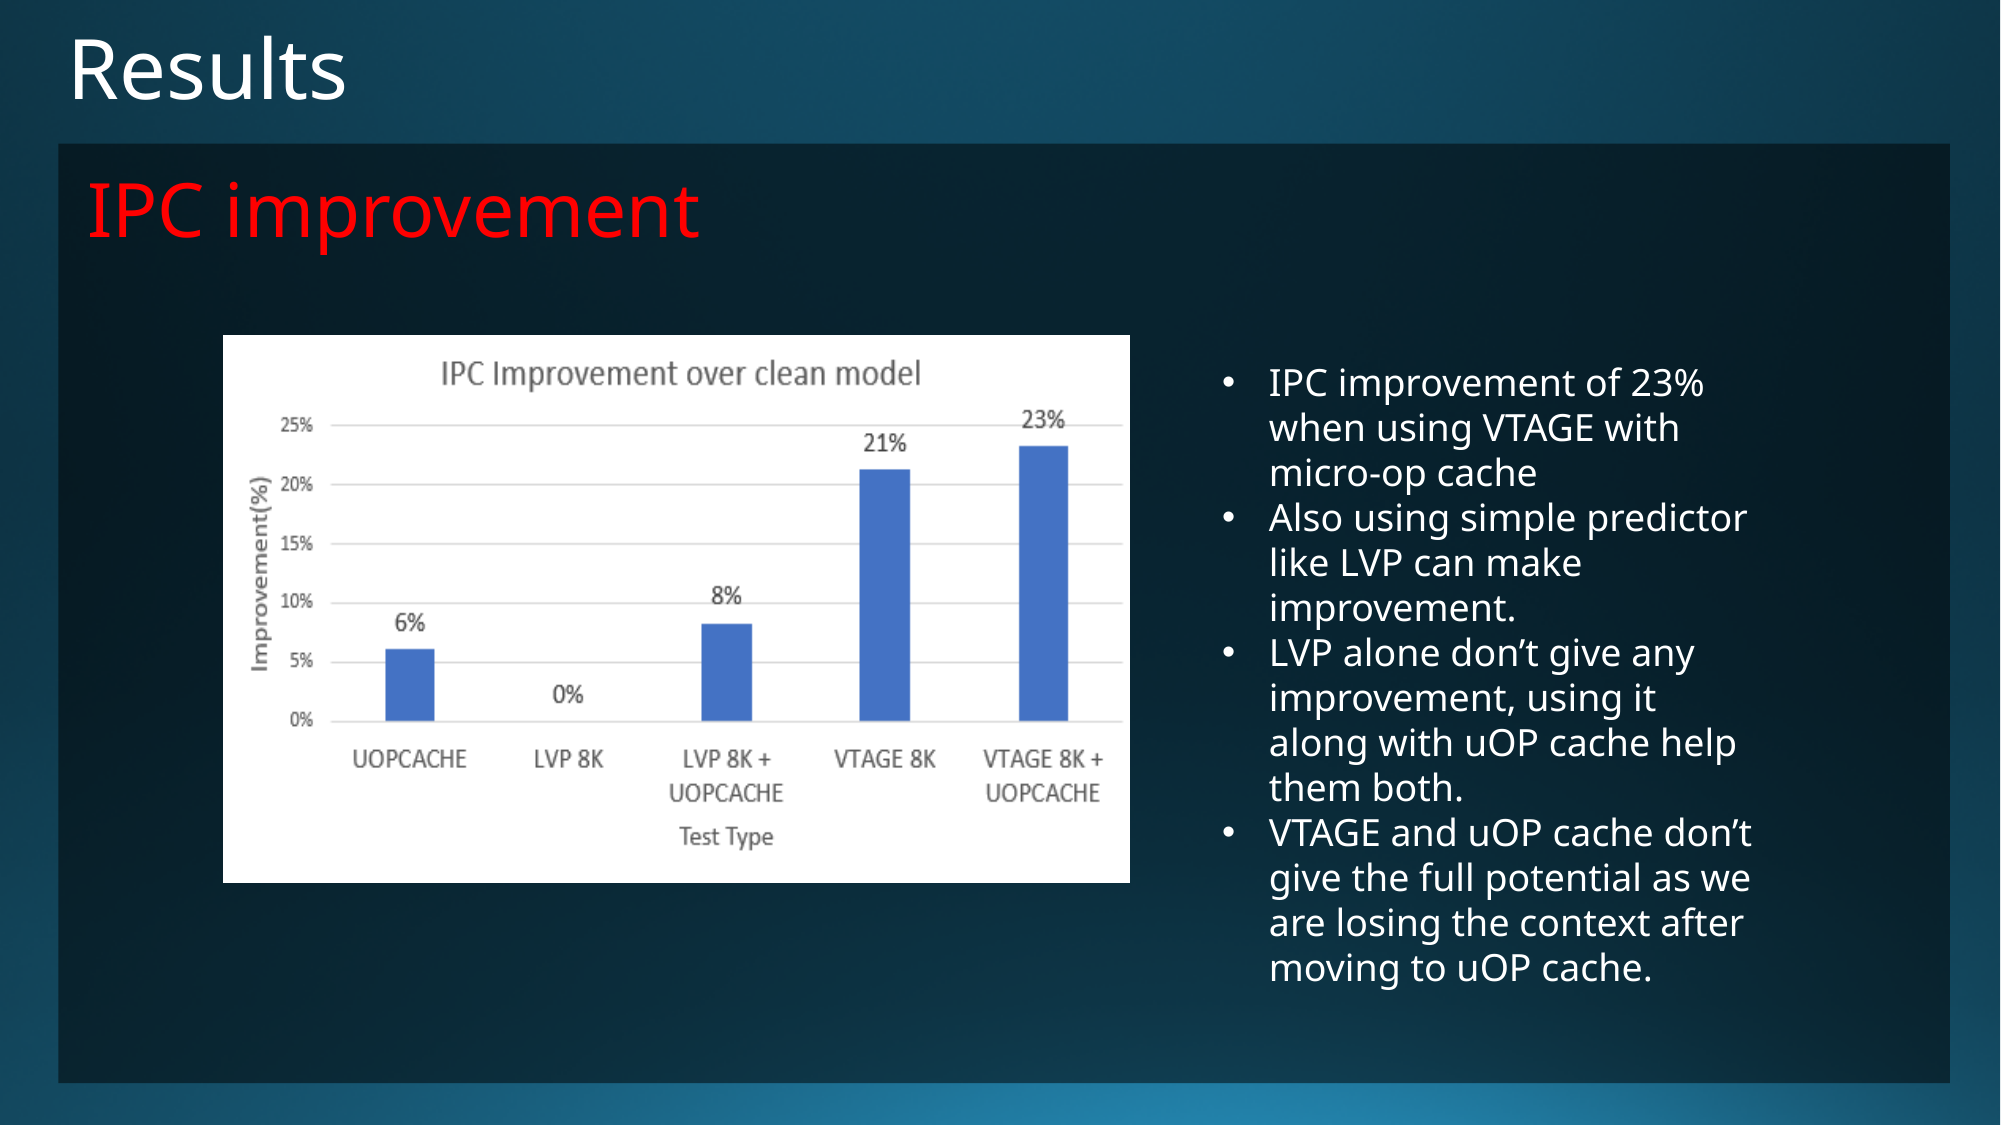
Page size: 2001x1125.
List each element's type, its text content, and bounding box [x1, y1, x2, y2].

text_box IPC improvement of 23% when using VTAGE with micro-op cache Also using simple predictor like LVP can make improvement. LVP alone don’t give any improvement, using it along with uOP cache help them both. VTAGE and uOP cache don’t give the full potential as we are losing the context after moving to uOP cache. [1207, 351, 1769, 997]
text_box [691, 560, 1207, 916]
title Results [52, 0, 1778, 182]
text_box IPC improvement [72, 161, 739, 265]
text_box [58, 143, 1950, 1084]
picture [0, 0, 2001, 1125]
picture [223, 335, 1130, 883]
